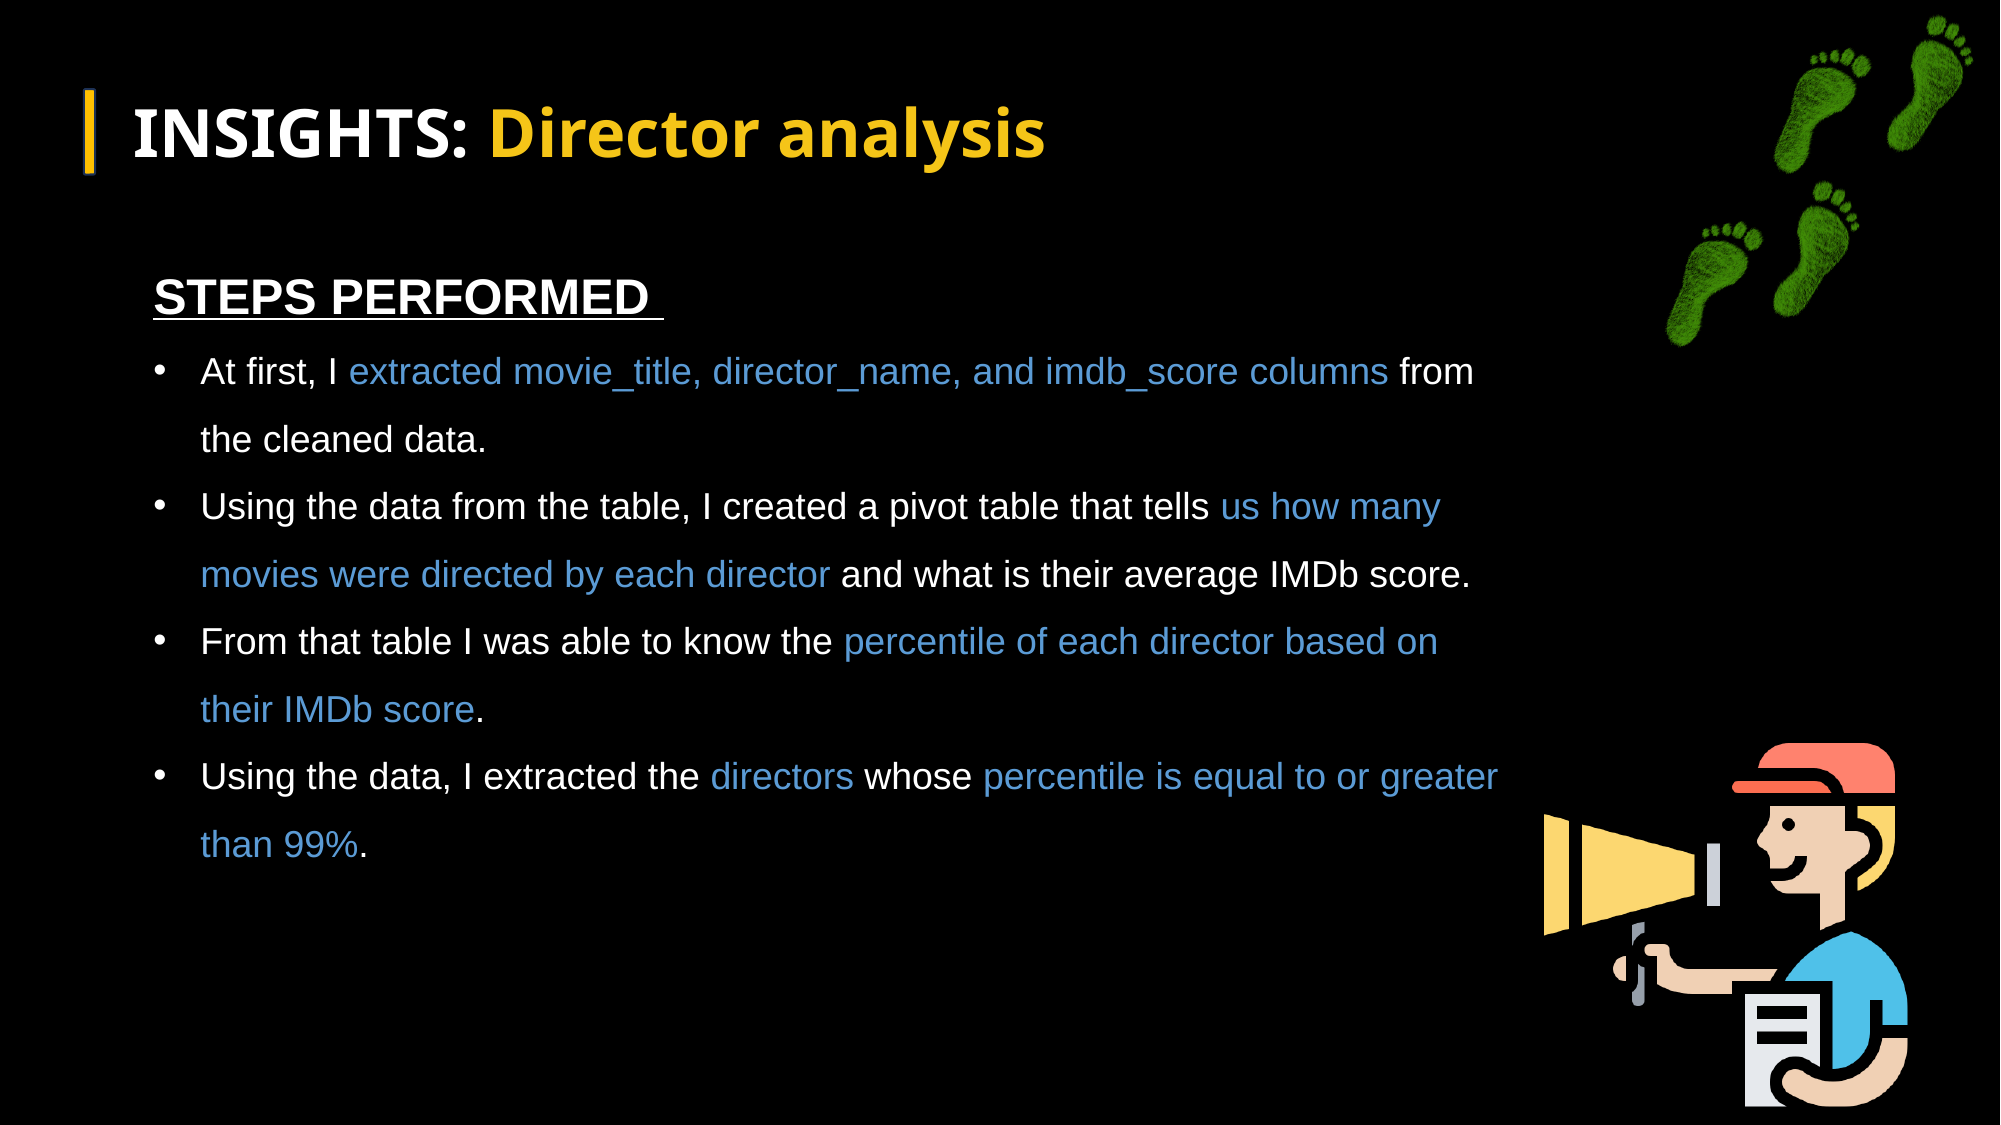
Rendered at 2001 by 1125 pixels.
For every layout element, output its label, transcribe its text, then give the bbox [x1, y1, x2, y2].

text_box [83, 83, 1155, 180]
picture [1525, 724, 1926, 1125]
picture [1635, 0, 2000, 368]
text_box STEPS PERFORMED At first, I extracted movie_title, director_name, and imdb_score columns from the cleaned data. Using the data from the table, I created a pivot table that tells us how many movies were directed by each director and what is their average IMDb score. From that table I was able to know the percentile of each director based on their IMDb score. Using the data, I extracted the directors whose percentile is equal to or greater than 99%. [138, 227, 1526, 873]
